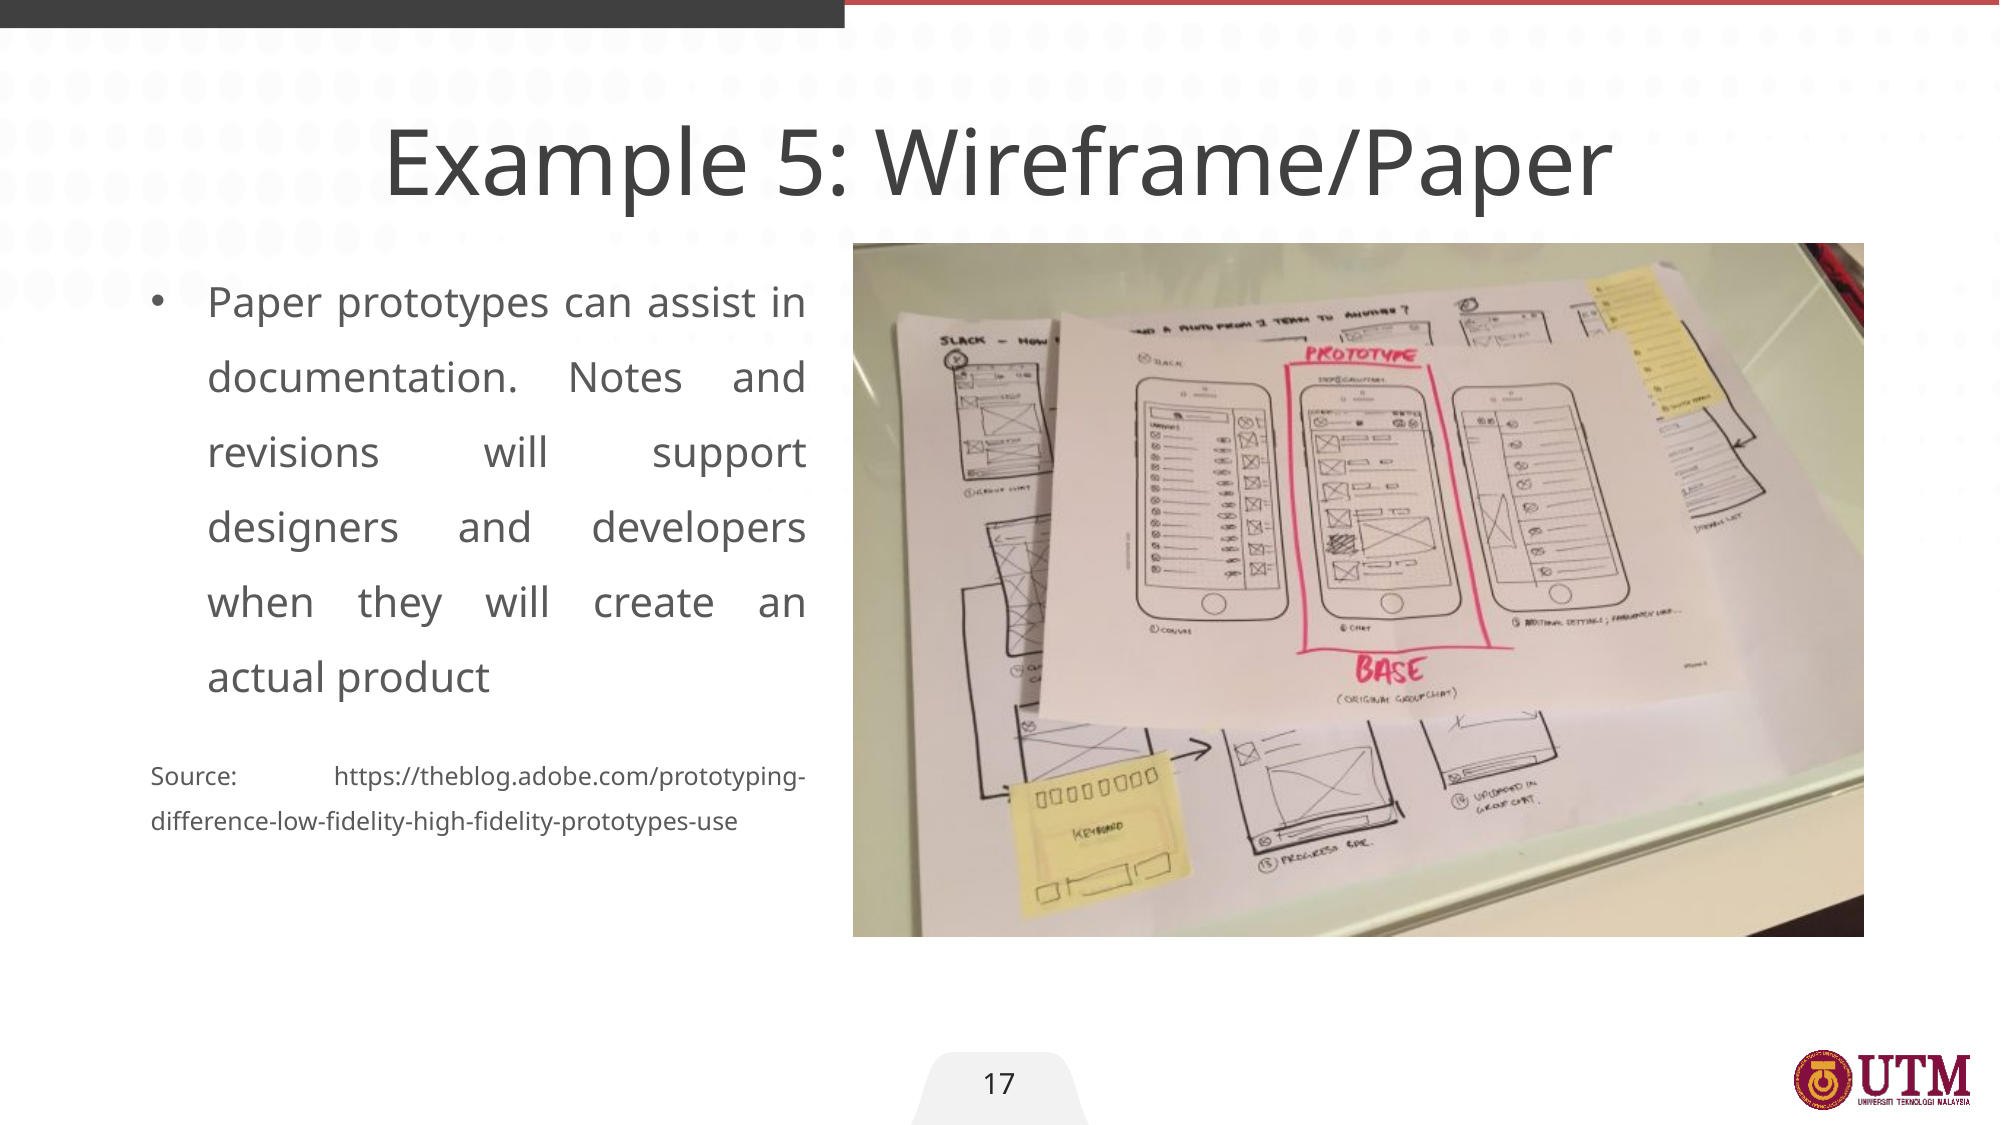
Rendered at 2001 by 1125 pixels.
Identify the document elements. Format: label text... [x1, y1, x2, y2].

text_box Paper prototypes can assist in documentation. Notes and revisions will support designers and developers when they will create an actual product Source: https://theblog.adobe.com/prototyping-difference-low-fidelity-high-fidelity-prototypes-use [135, 243, 822, 843]
picture [1794, 1050, 1970, 1110]
slide_number 17 [774, 1055, 1225, 1116]
text_box Example 5: Wireframe/Paper [306, 96, 1692, 222]
picture [0, 0, 2001, 937]
